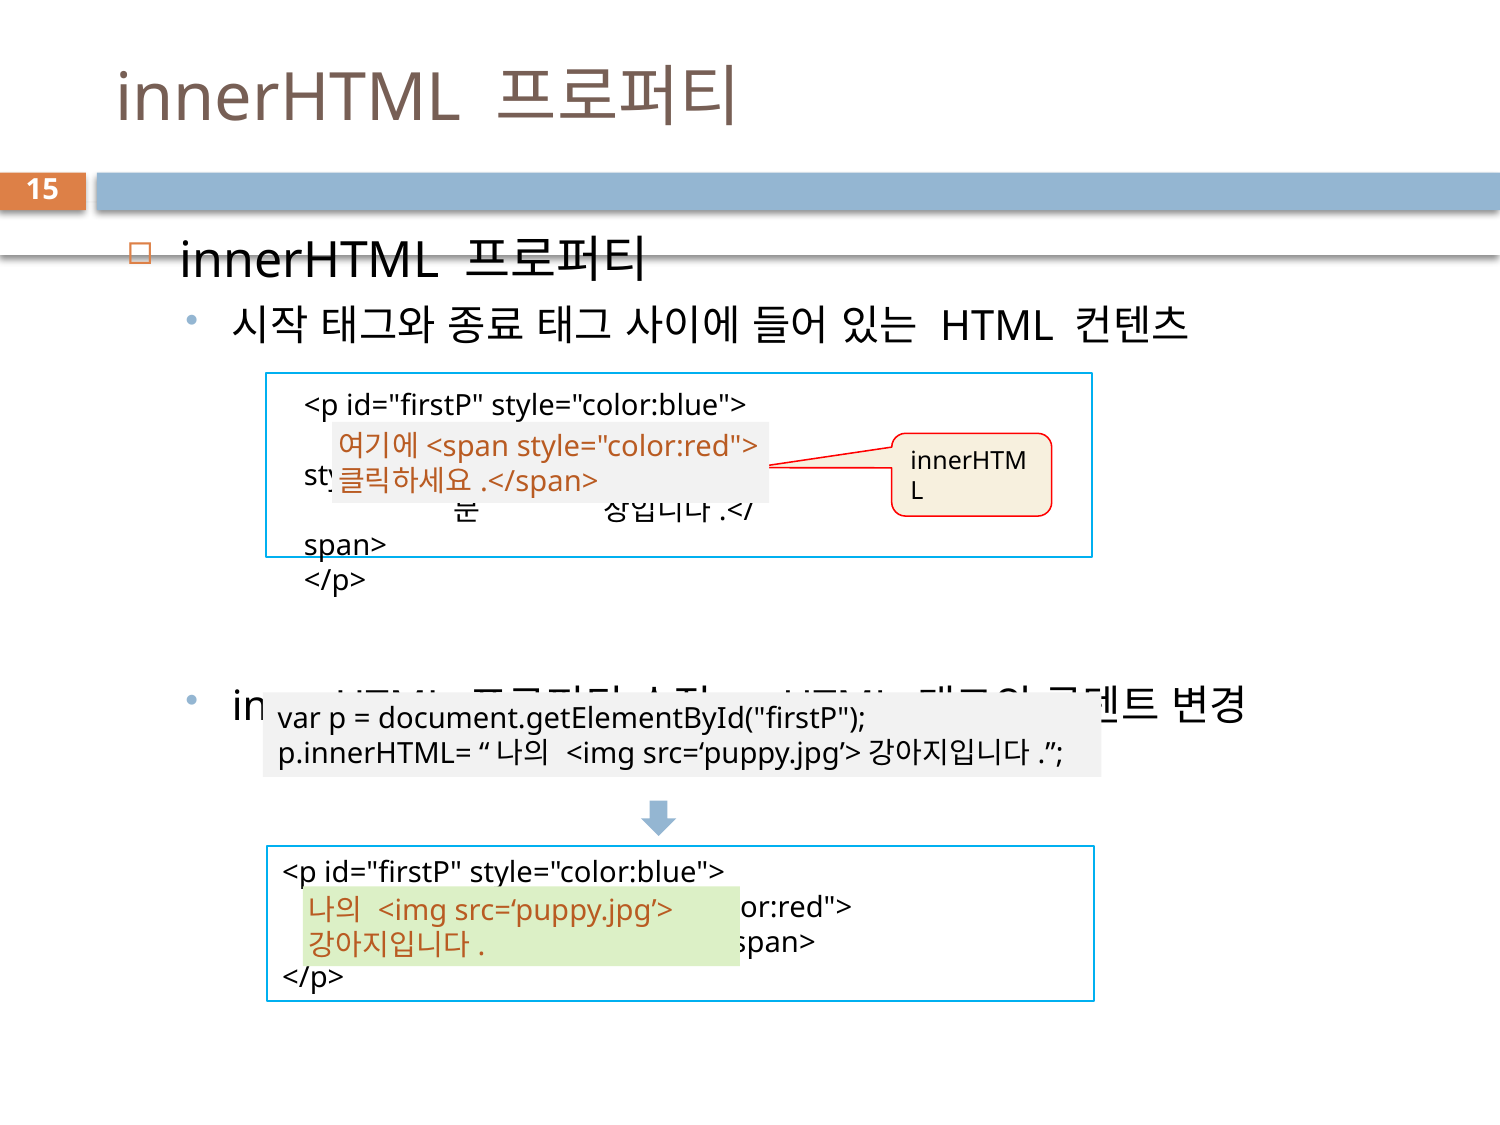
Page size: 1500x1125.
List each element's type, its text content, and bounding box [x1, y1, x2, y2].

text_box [262, 692, 1102, 1004]
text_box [265, 372, 1093, 558]
list innerHTML 프로퍼티 시작 태그와 종료 태그 사이에 들어 있는 HTML 컨텐츠 innerHTML 프로퍼티 수정 -> HTML 태그의 콘텐트 변경 [112, 219, 1450, 1047]
title innerHTML 프로퍼티 [100, 37, 1438, 149]
slide_number 15 [0, 170, 87, 211]
